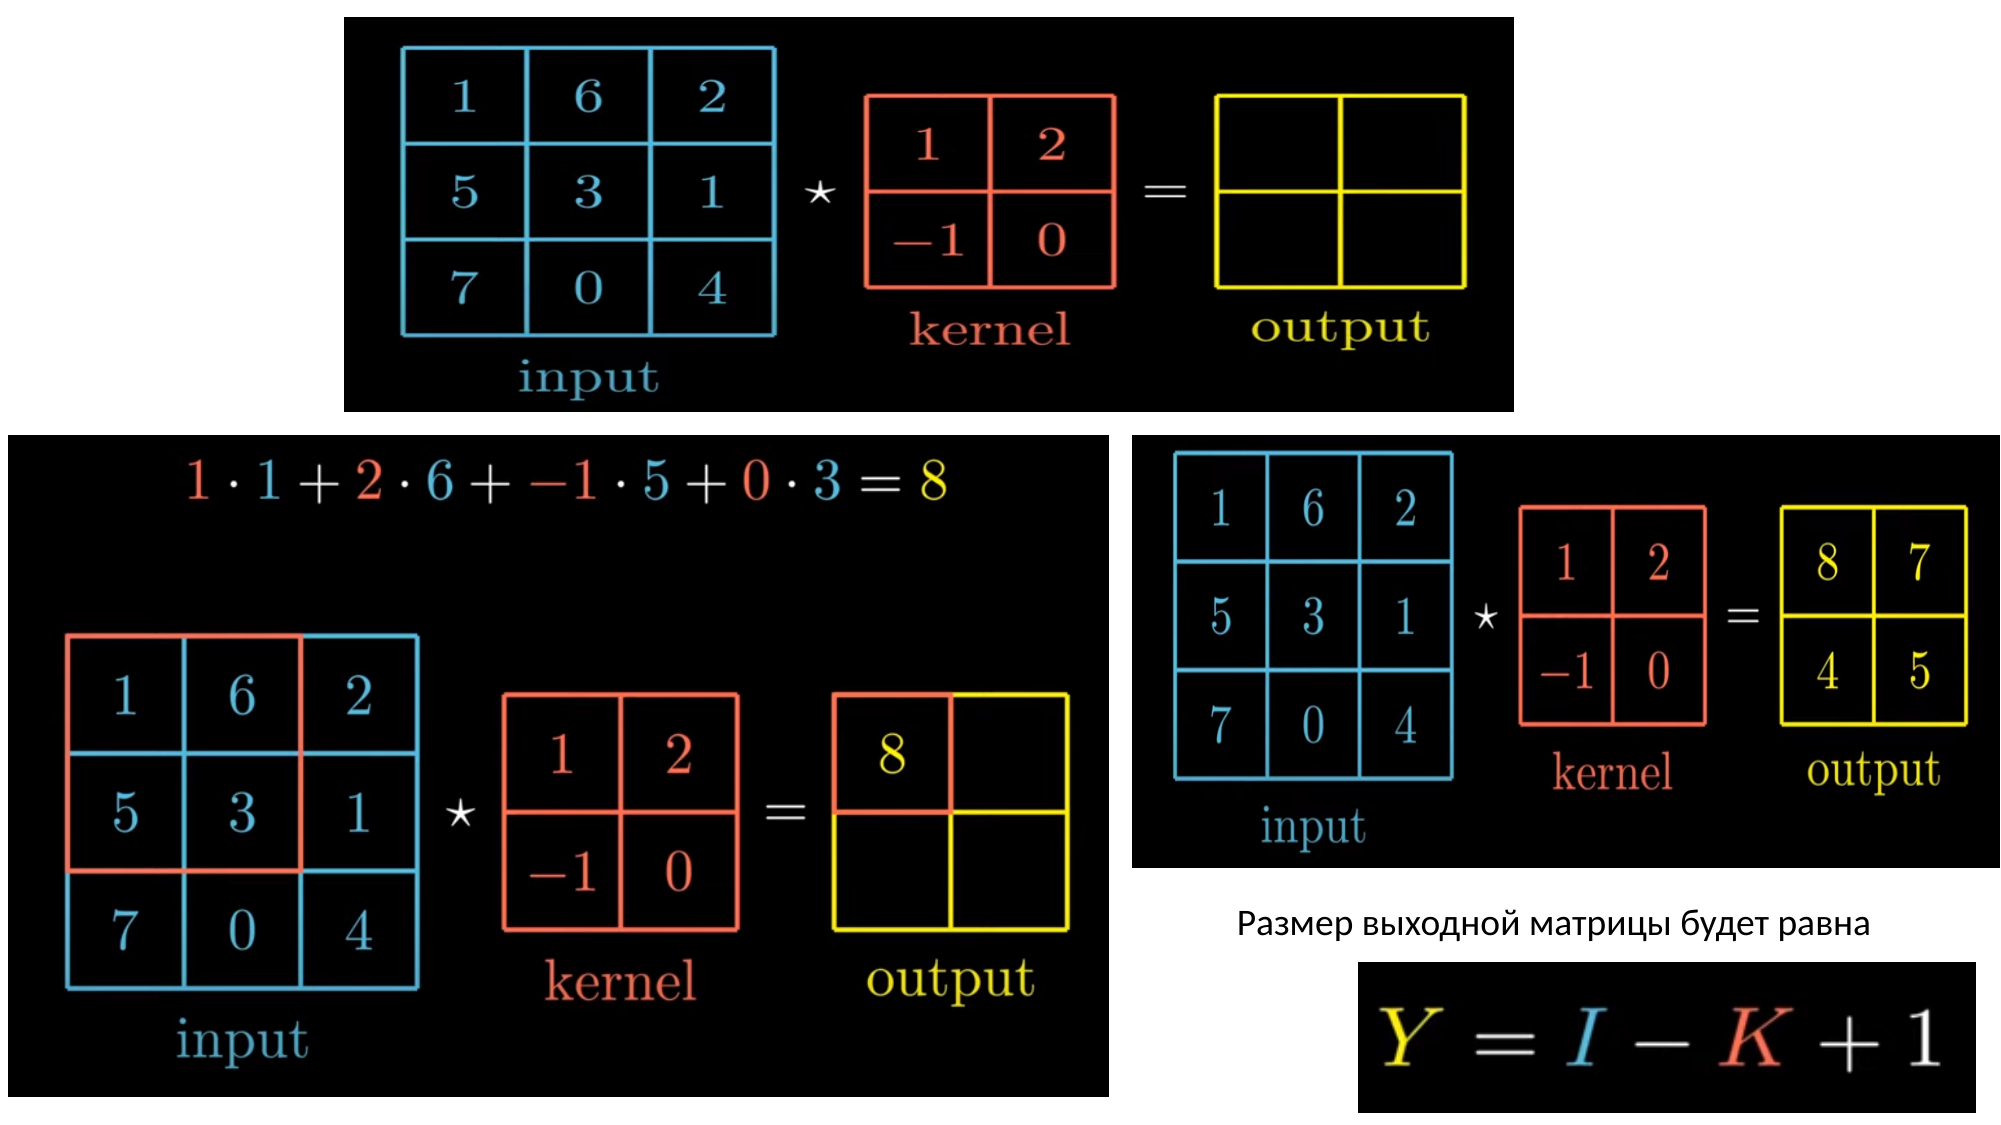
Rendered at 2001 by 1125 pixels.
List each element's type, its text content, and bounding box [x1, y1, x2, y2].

picture [8, 435, 1109, 1098]
picture [344, 17, 1514, 412]
picture [1132, 435, 2000, 868]
text_box Размер выходной матрицы будет равна [1109, 890, 2000, 951]
picture [1358, 962, 1976, 1113]
